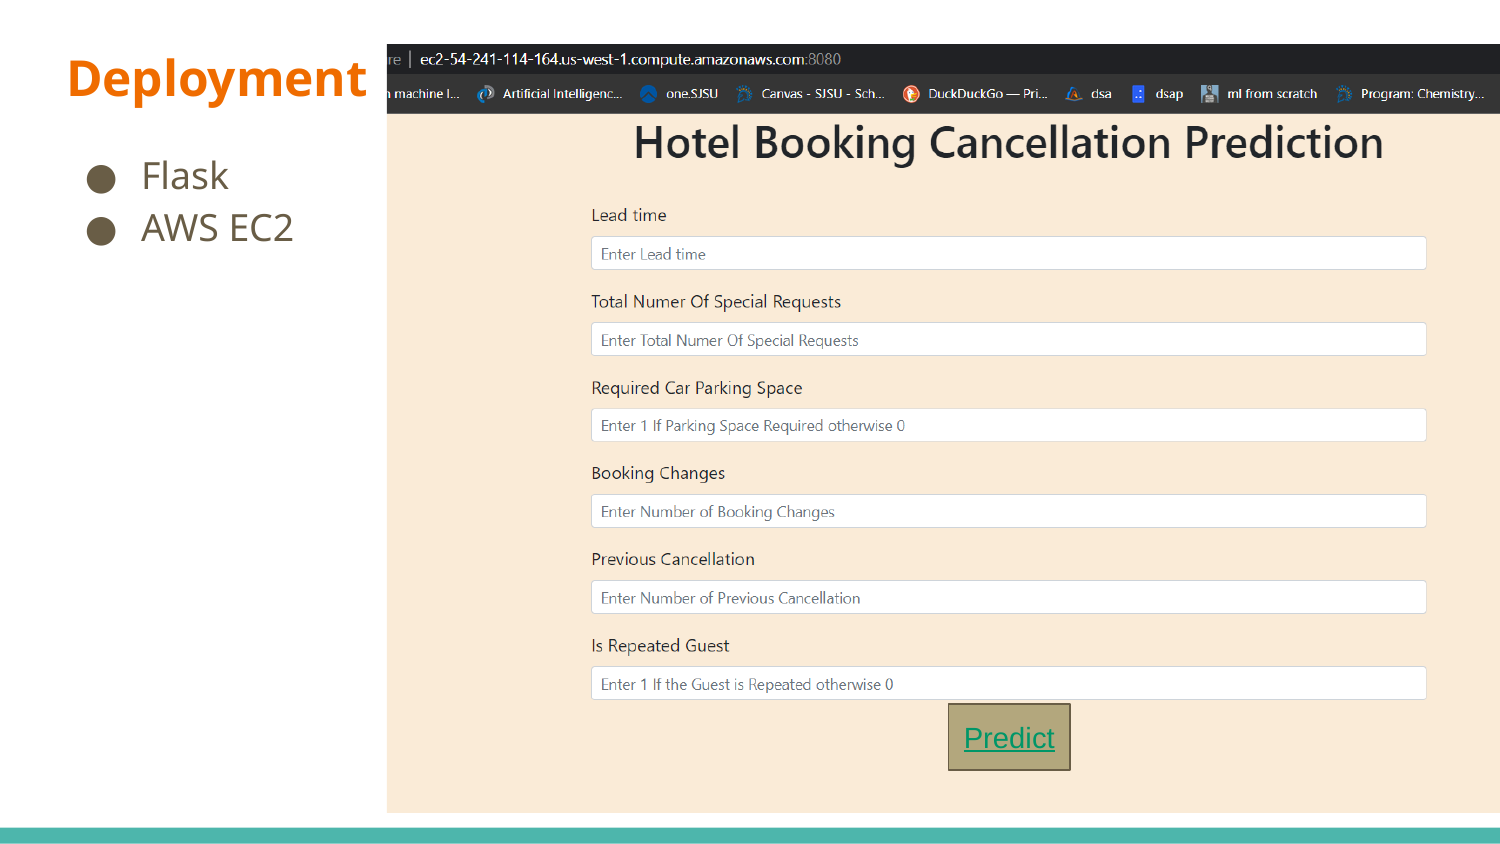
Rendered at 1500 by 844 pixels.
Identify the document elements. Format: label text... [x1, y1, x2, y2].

picture [386, 44, 1500, 813]
list Flask AWS EC2 [51, 130, 381, 750]
title Deployment [51, 32, 1449, 122]
